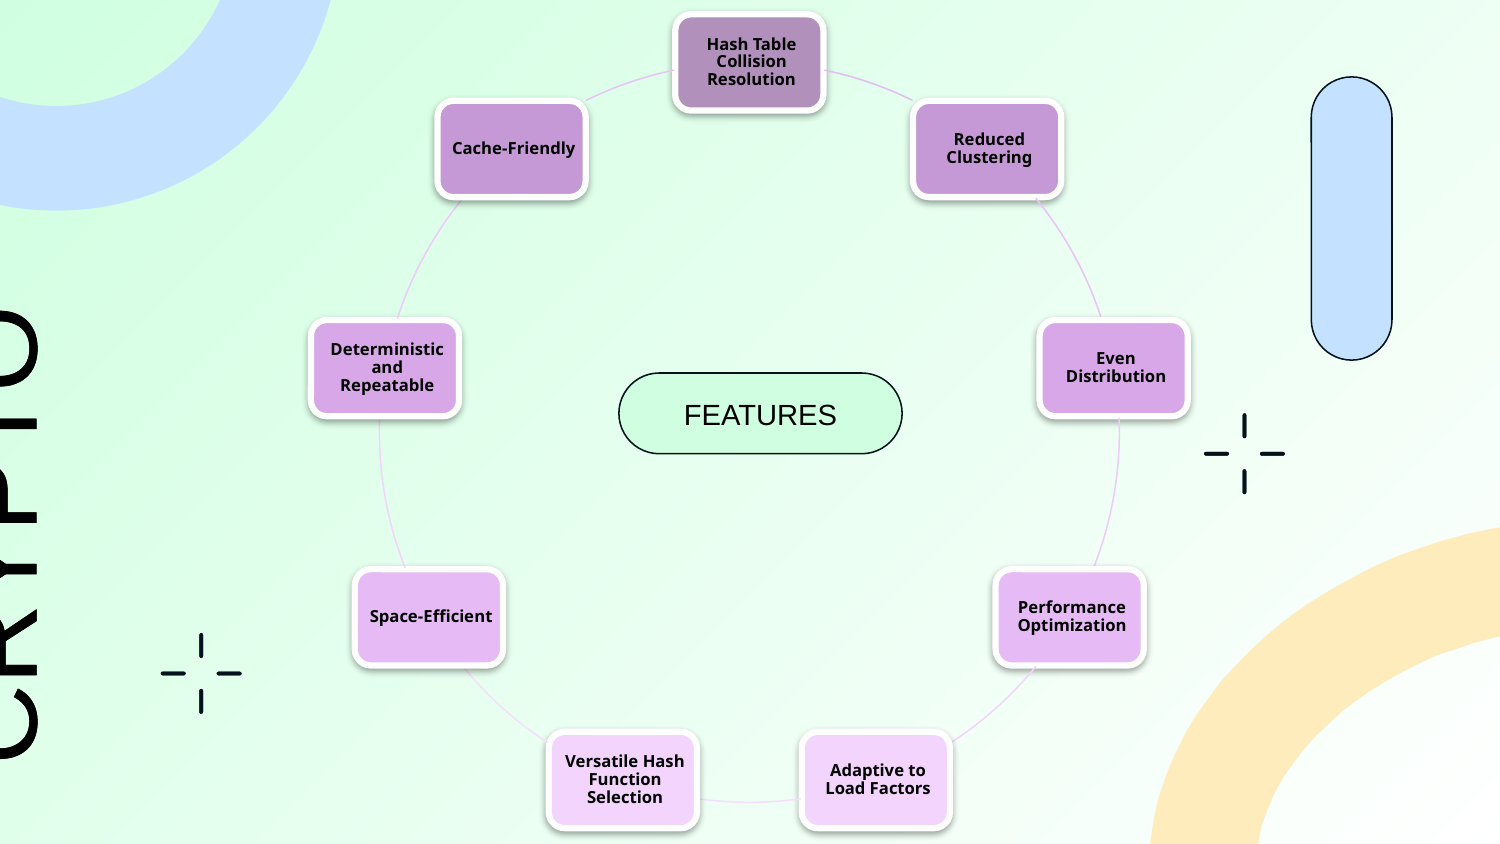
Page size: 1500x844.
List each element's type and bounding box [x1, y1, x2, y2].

text_box [0, 13, 1500, 829]
